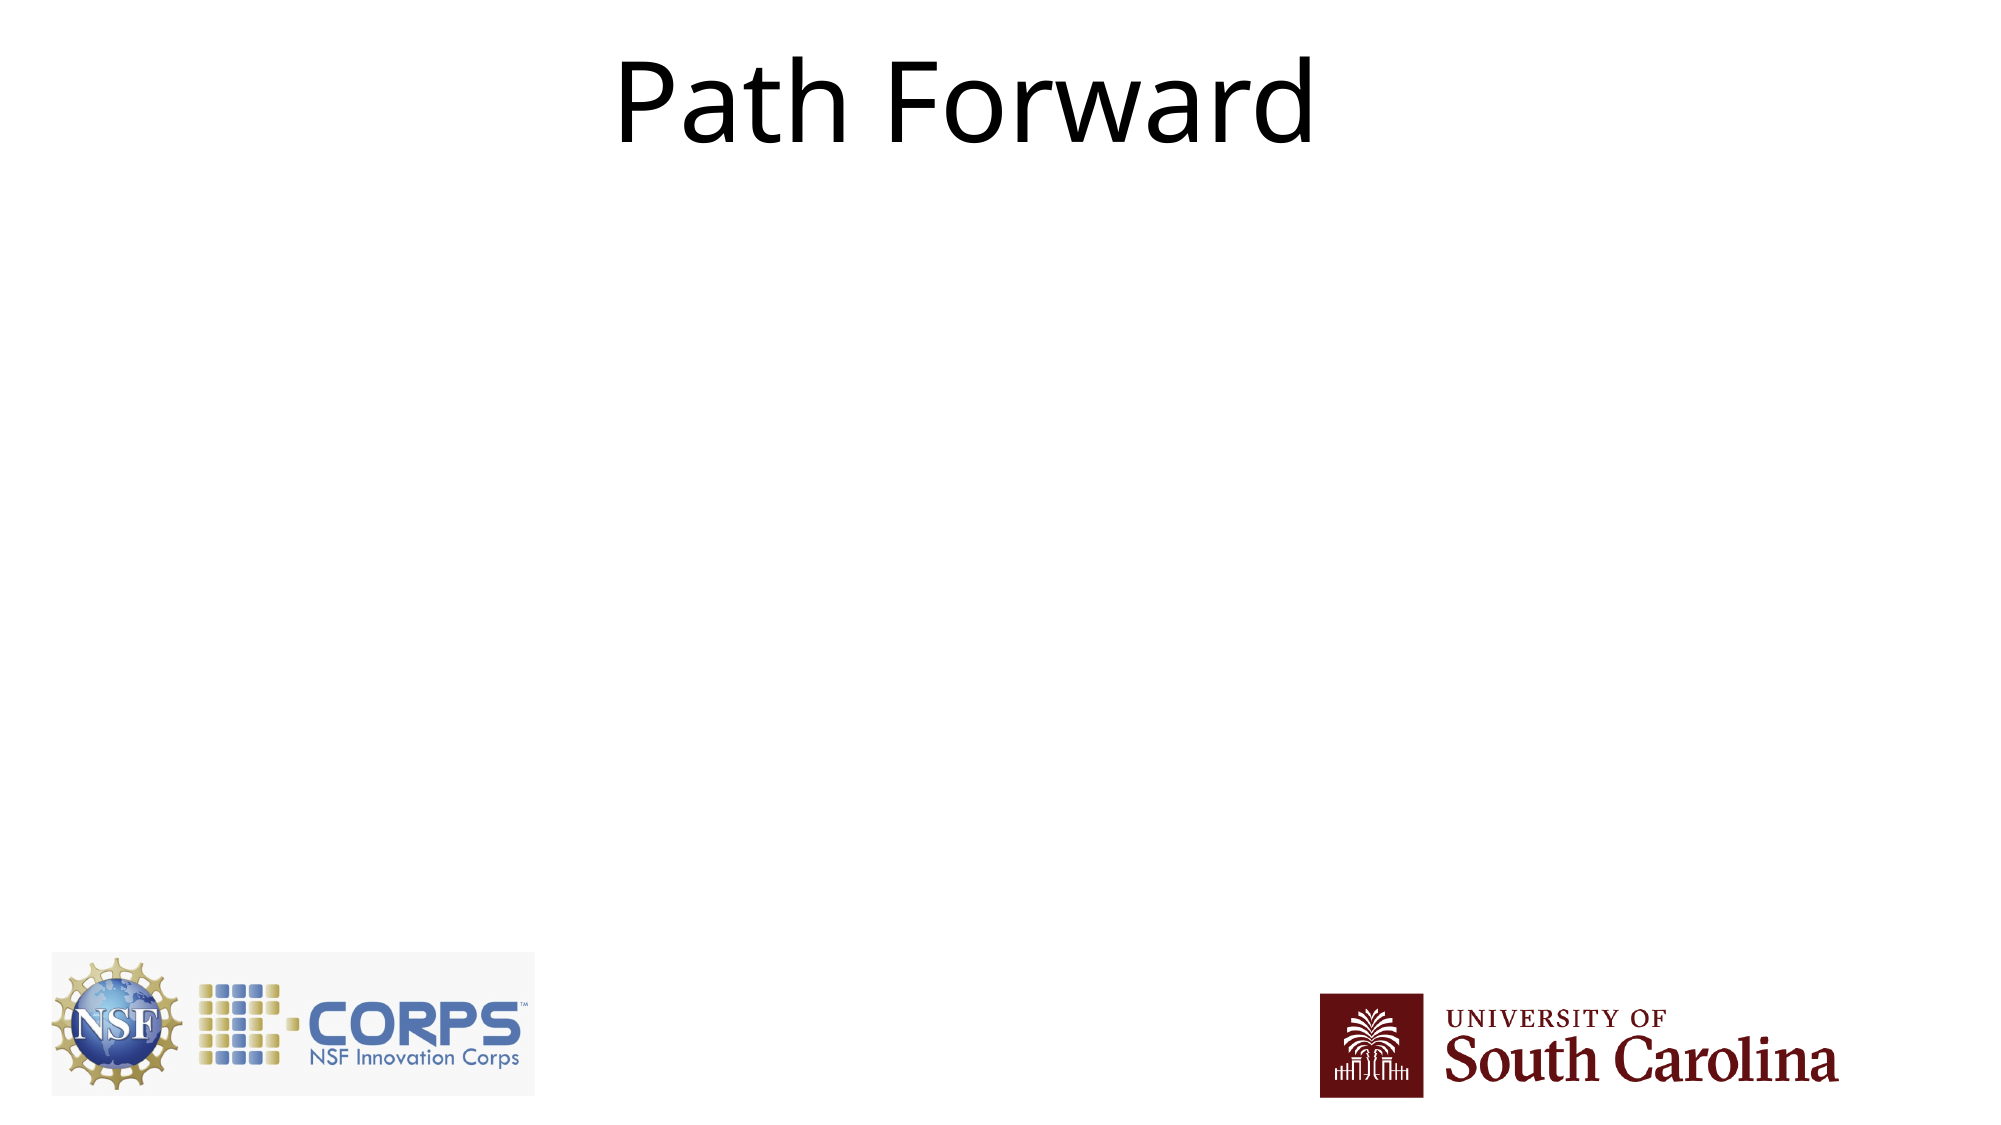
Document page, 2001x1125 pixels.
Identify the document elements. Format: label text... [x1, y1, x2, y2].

picture [51, 951, 536, 1096]
picture [1301, 984, 1853, 1110]
text_box Path Forward [596, 22, 1335, 173]
